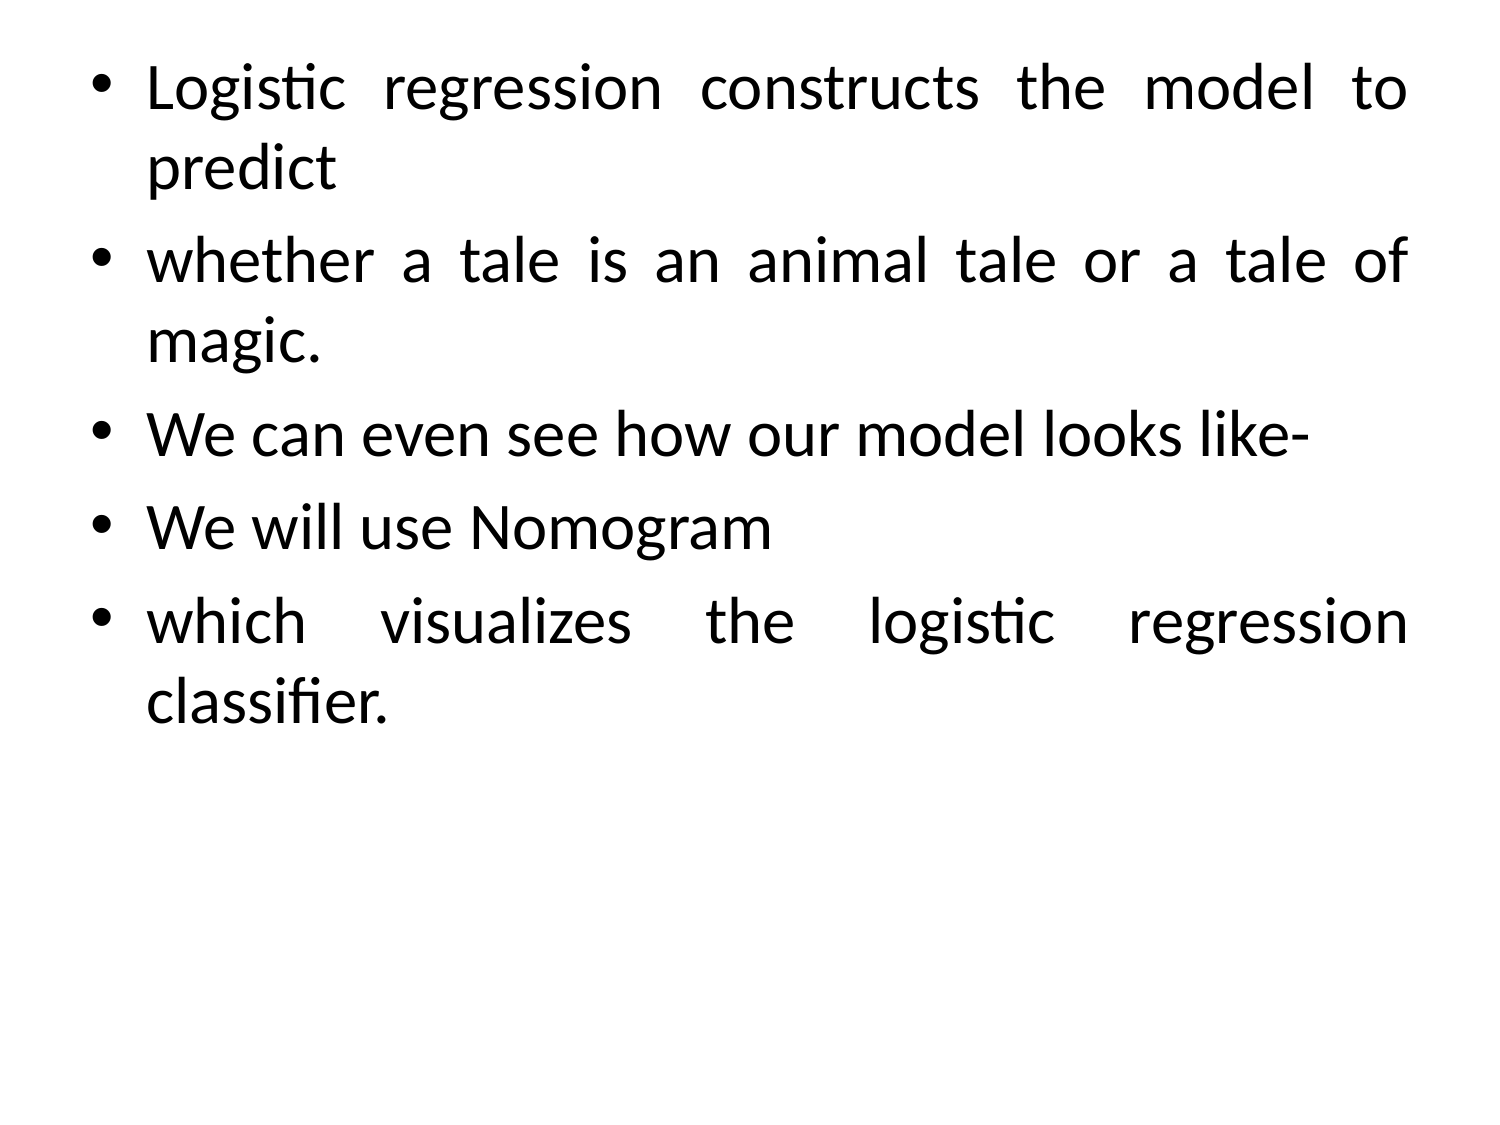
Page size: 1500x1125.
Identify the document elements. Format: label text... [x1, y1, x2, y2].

list Logistic regression constructs the model to predict whether a tale is an animal tale or a tale of magic. We can even see how our model looks like- We will use Nomogram which visualizes the logistic regression classifier. [75, 35, 1425, 1005]
